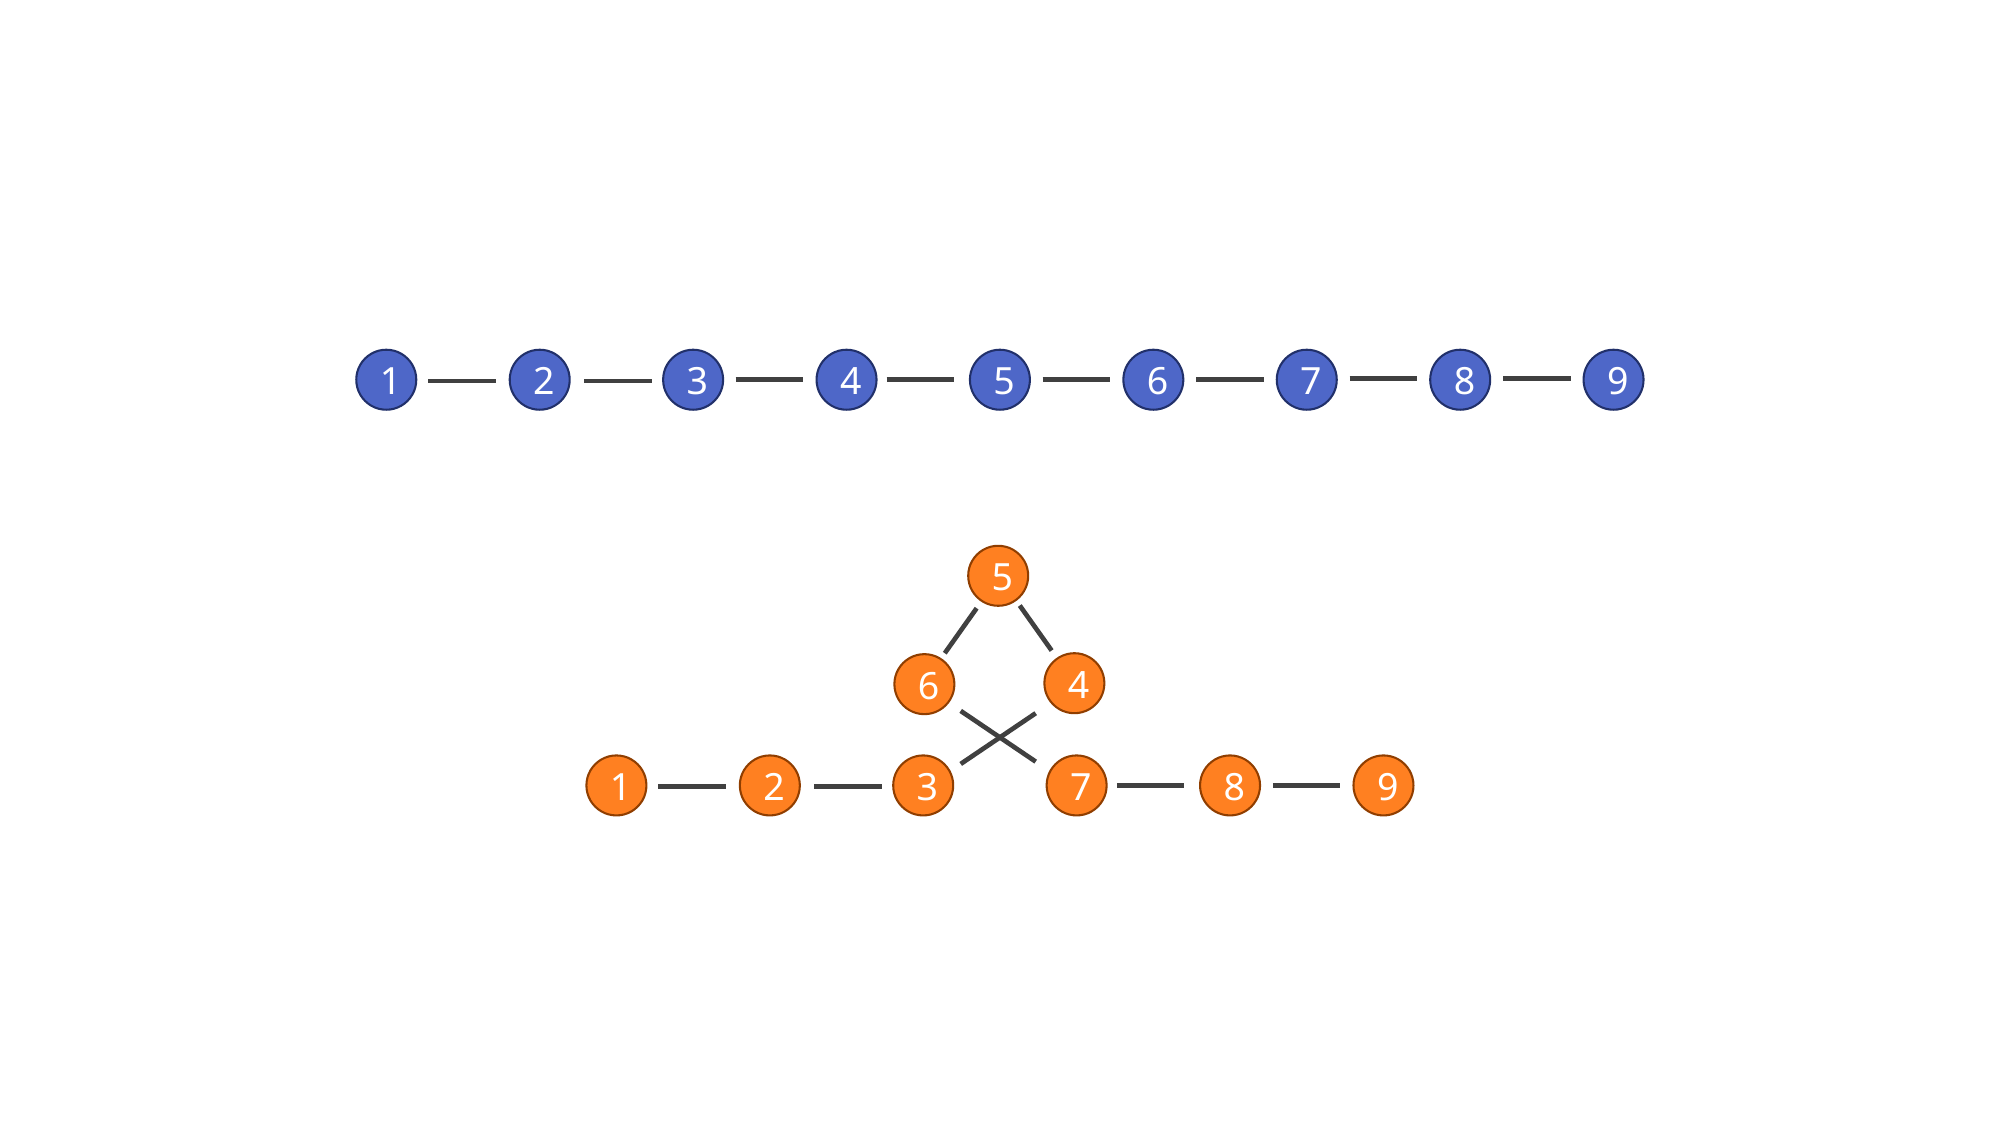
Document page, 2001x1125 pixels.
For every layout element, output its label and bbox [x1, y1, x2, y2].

text_box [586, 545, 1414, 816]
text_box [356, 349, 1644, 410]
